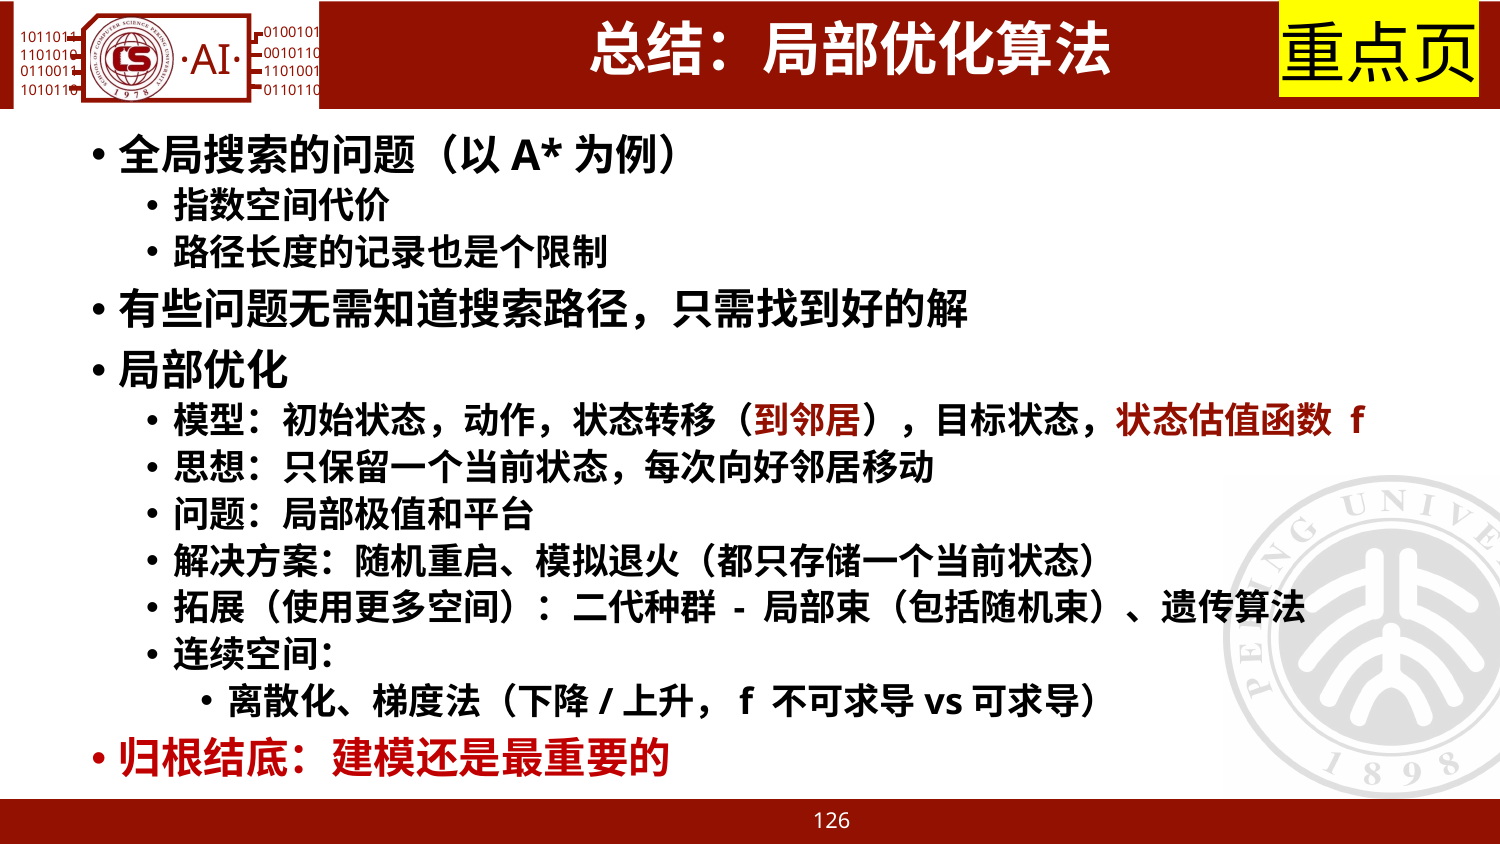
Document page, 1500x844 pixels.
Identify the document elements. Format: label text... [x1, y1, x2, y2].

title 总结：局部优化算法 [319, 19, 1264, 84]
text_box 重点页 [1264, 3, 1495, 99]
picture [88, 15, 175, 103]
list 全局搜索的问题（以A*为例） 指数空间代价 路径长度的记录也是个限制 有些问题无需知道搜索路径，只需找到好的解 局部优化 模型：初始状态，动作，状态转移（到邻居），目标状态，状态估值函数 f 思想：只保留一个当前状态，每次向好邻居移动 问题：局部极值和平台 解决方案：随机重启、模拟退火（都只存储一个当前状态） 拓展（使用更多空间）：二代种群 - 局部束（包括随机束）、遗传算法 连续空间： 离散化、梯度法（下降/上升，f 不可求导vs可求导） 归根结底：建模还是最重要的 [76, 126, 1429, 803]
slide_number 126 [634, 799, 866, 844]
